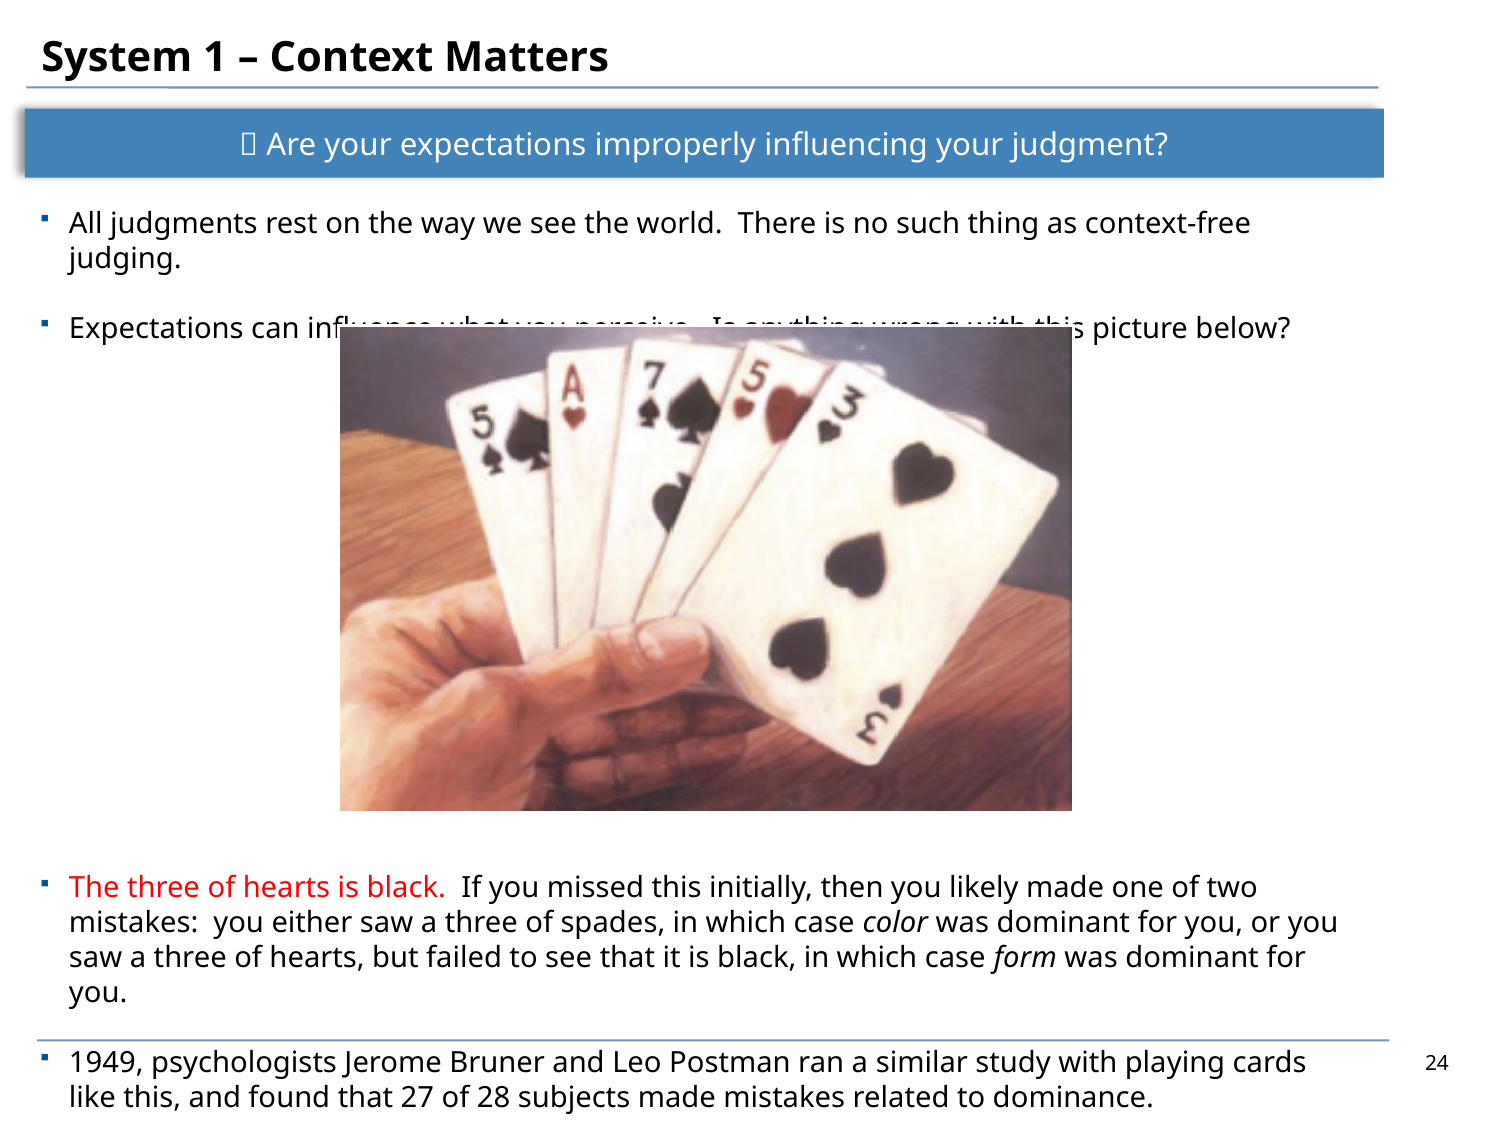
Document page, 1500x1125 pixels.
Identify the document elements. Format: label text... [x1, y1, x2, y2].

list All judgments rest on the way we see the world. There is no such thing as context-free judging. Expectations can influence what you perceive. Is anything wrong with this picture below? The three of hearts is black. If you missed this initially, then you likely made one of two mistakes: you either saw a three of spades, in which case color was dominant for you, or you saw a three of hearts, but failed to see that it is black, in which case form was dominant for you. 1949, psychologists Jerome Bruner and Leo Postman ran a similar study with playing cards like this, and found that 27 of 28 subjects made mistakes related to dominance. [24, 196, 1375, 987]
list  Are your expectations improperly influencing your judgment? [24, 108, 1384, 178]
title System 1 – Context Matters [26, 22, 1474, 85]
picture [337, 324, 1076, 813]
